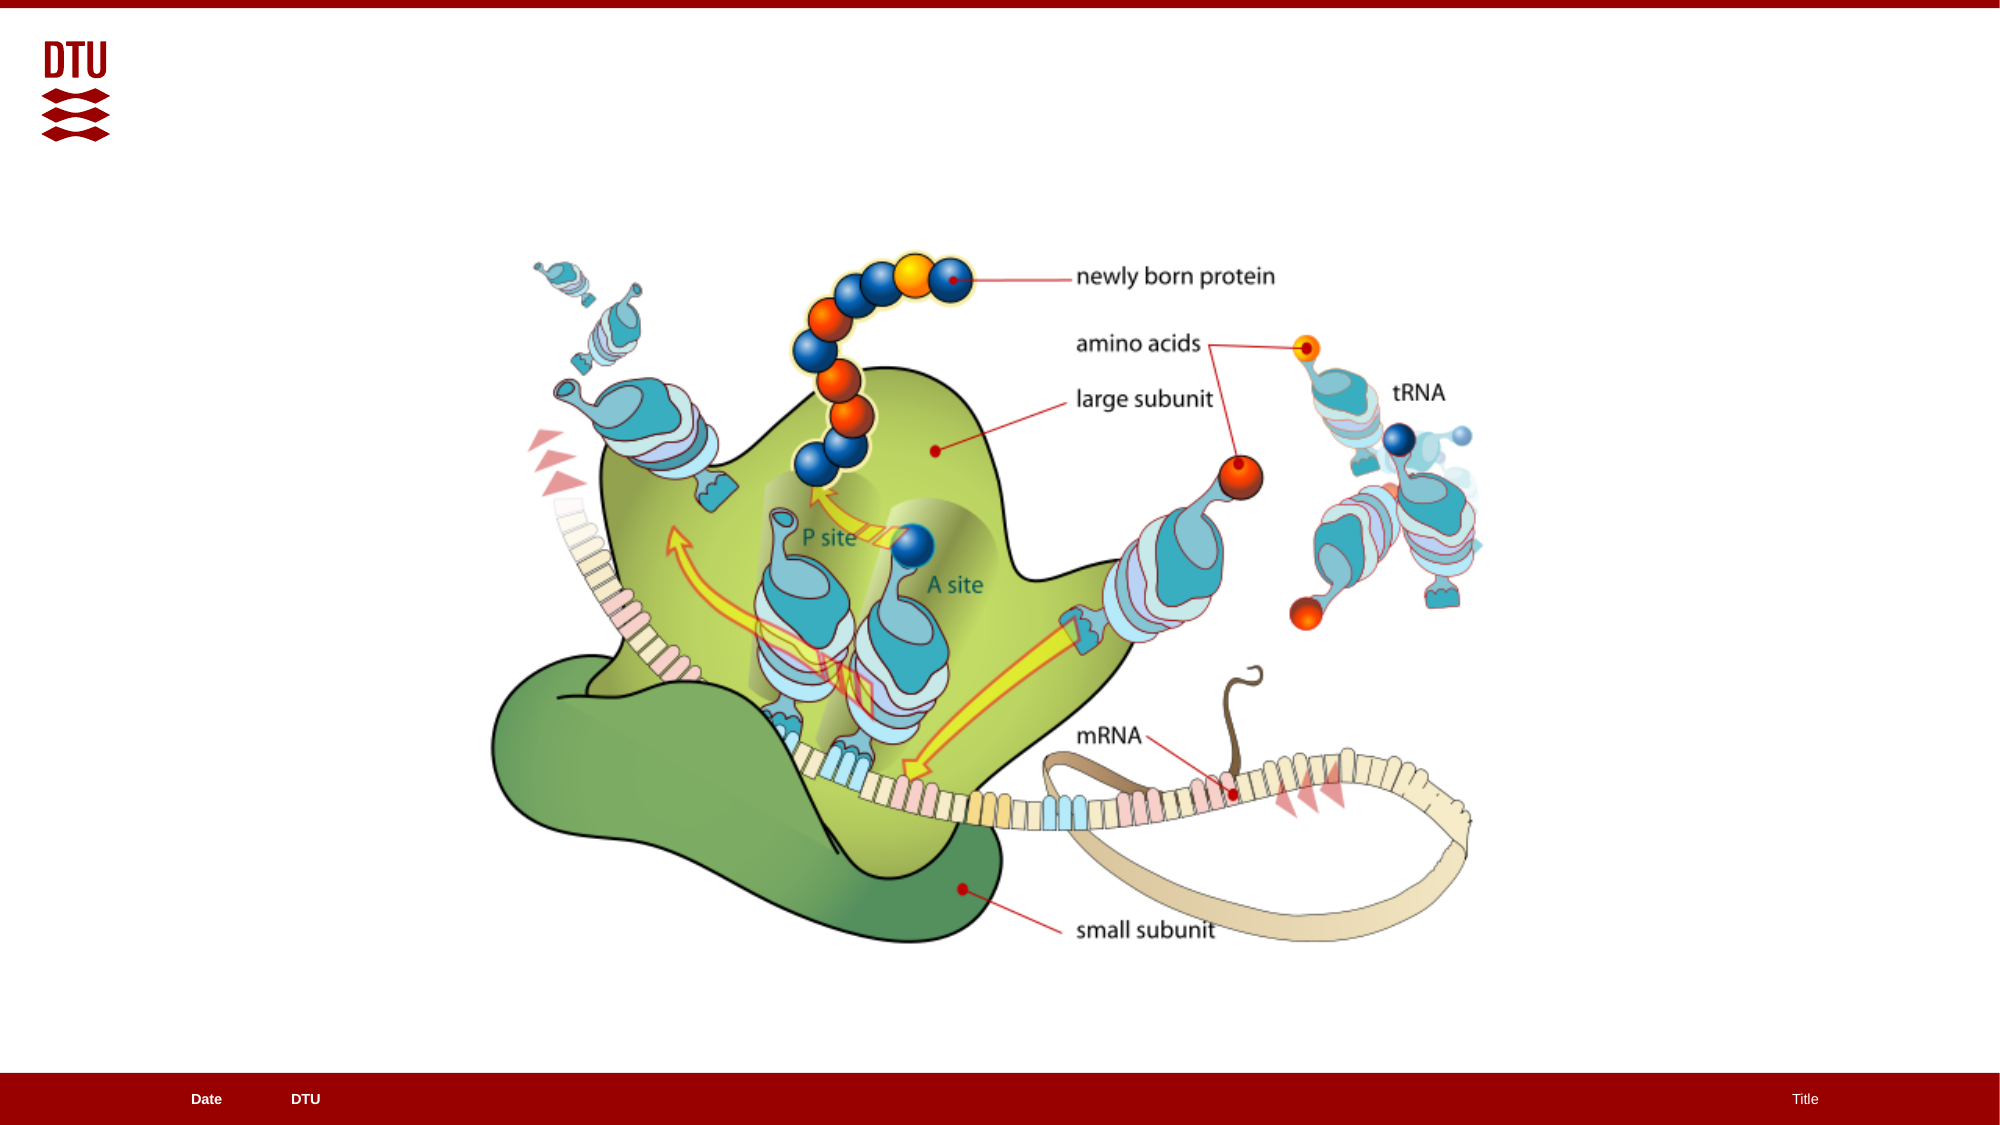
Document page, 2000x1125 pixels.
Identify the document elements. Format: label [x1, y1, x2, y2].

picture [479, 243, 1490, 961]
